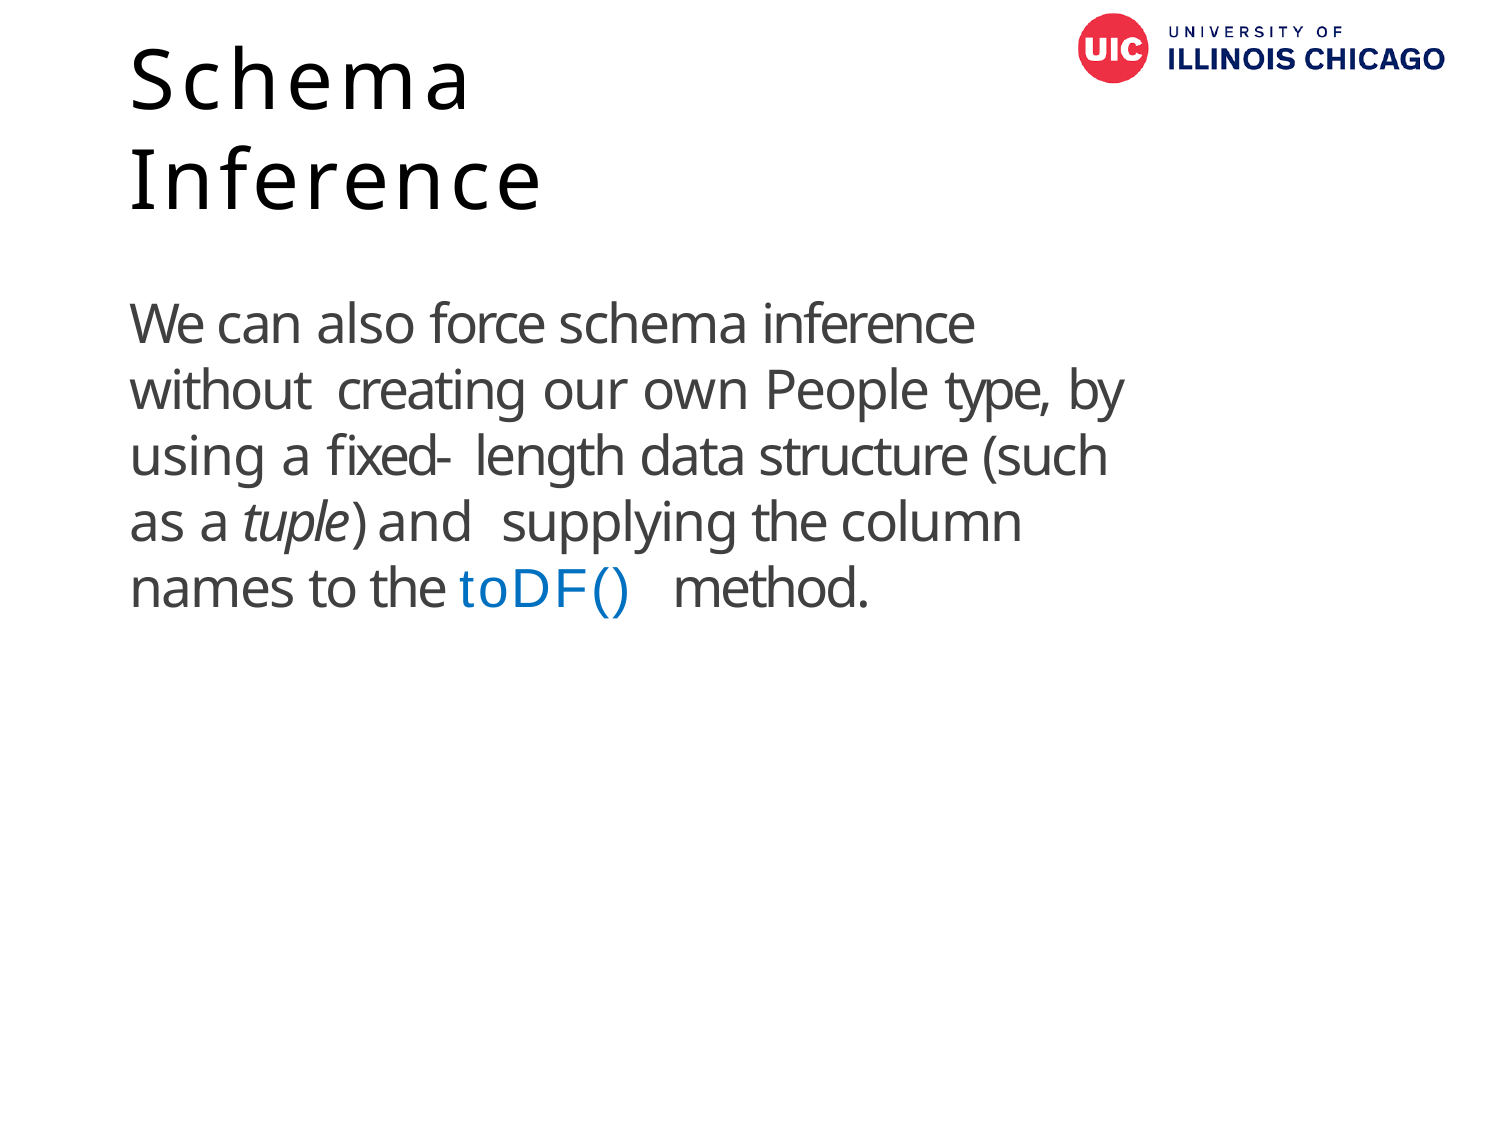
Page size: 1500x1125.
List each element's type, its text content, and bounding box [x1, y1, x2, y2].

text_box We can also force schema inference without creating our own People type, by using a fixed- length data structure (such as a tuple) and supplying the column names to the toDF() method. [127, 286, 1163, 619]
picture [1076, 11, 1448, 86]
title Schema Inference [127, 24, 839, 227]
